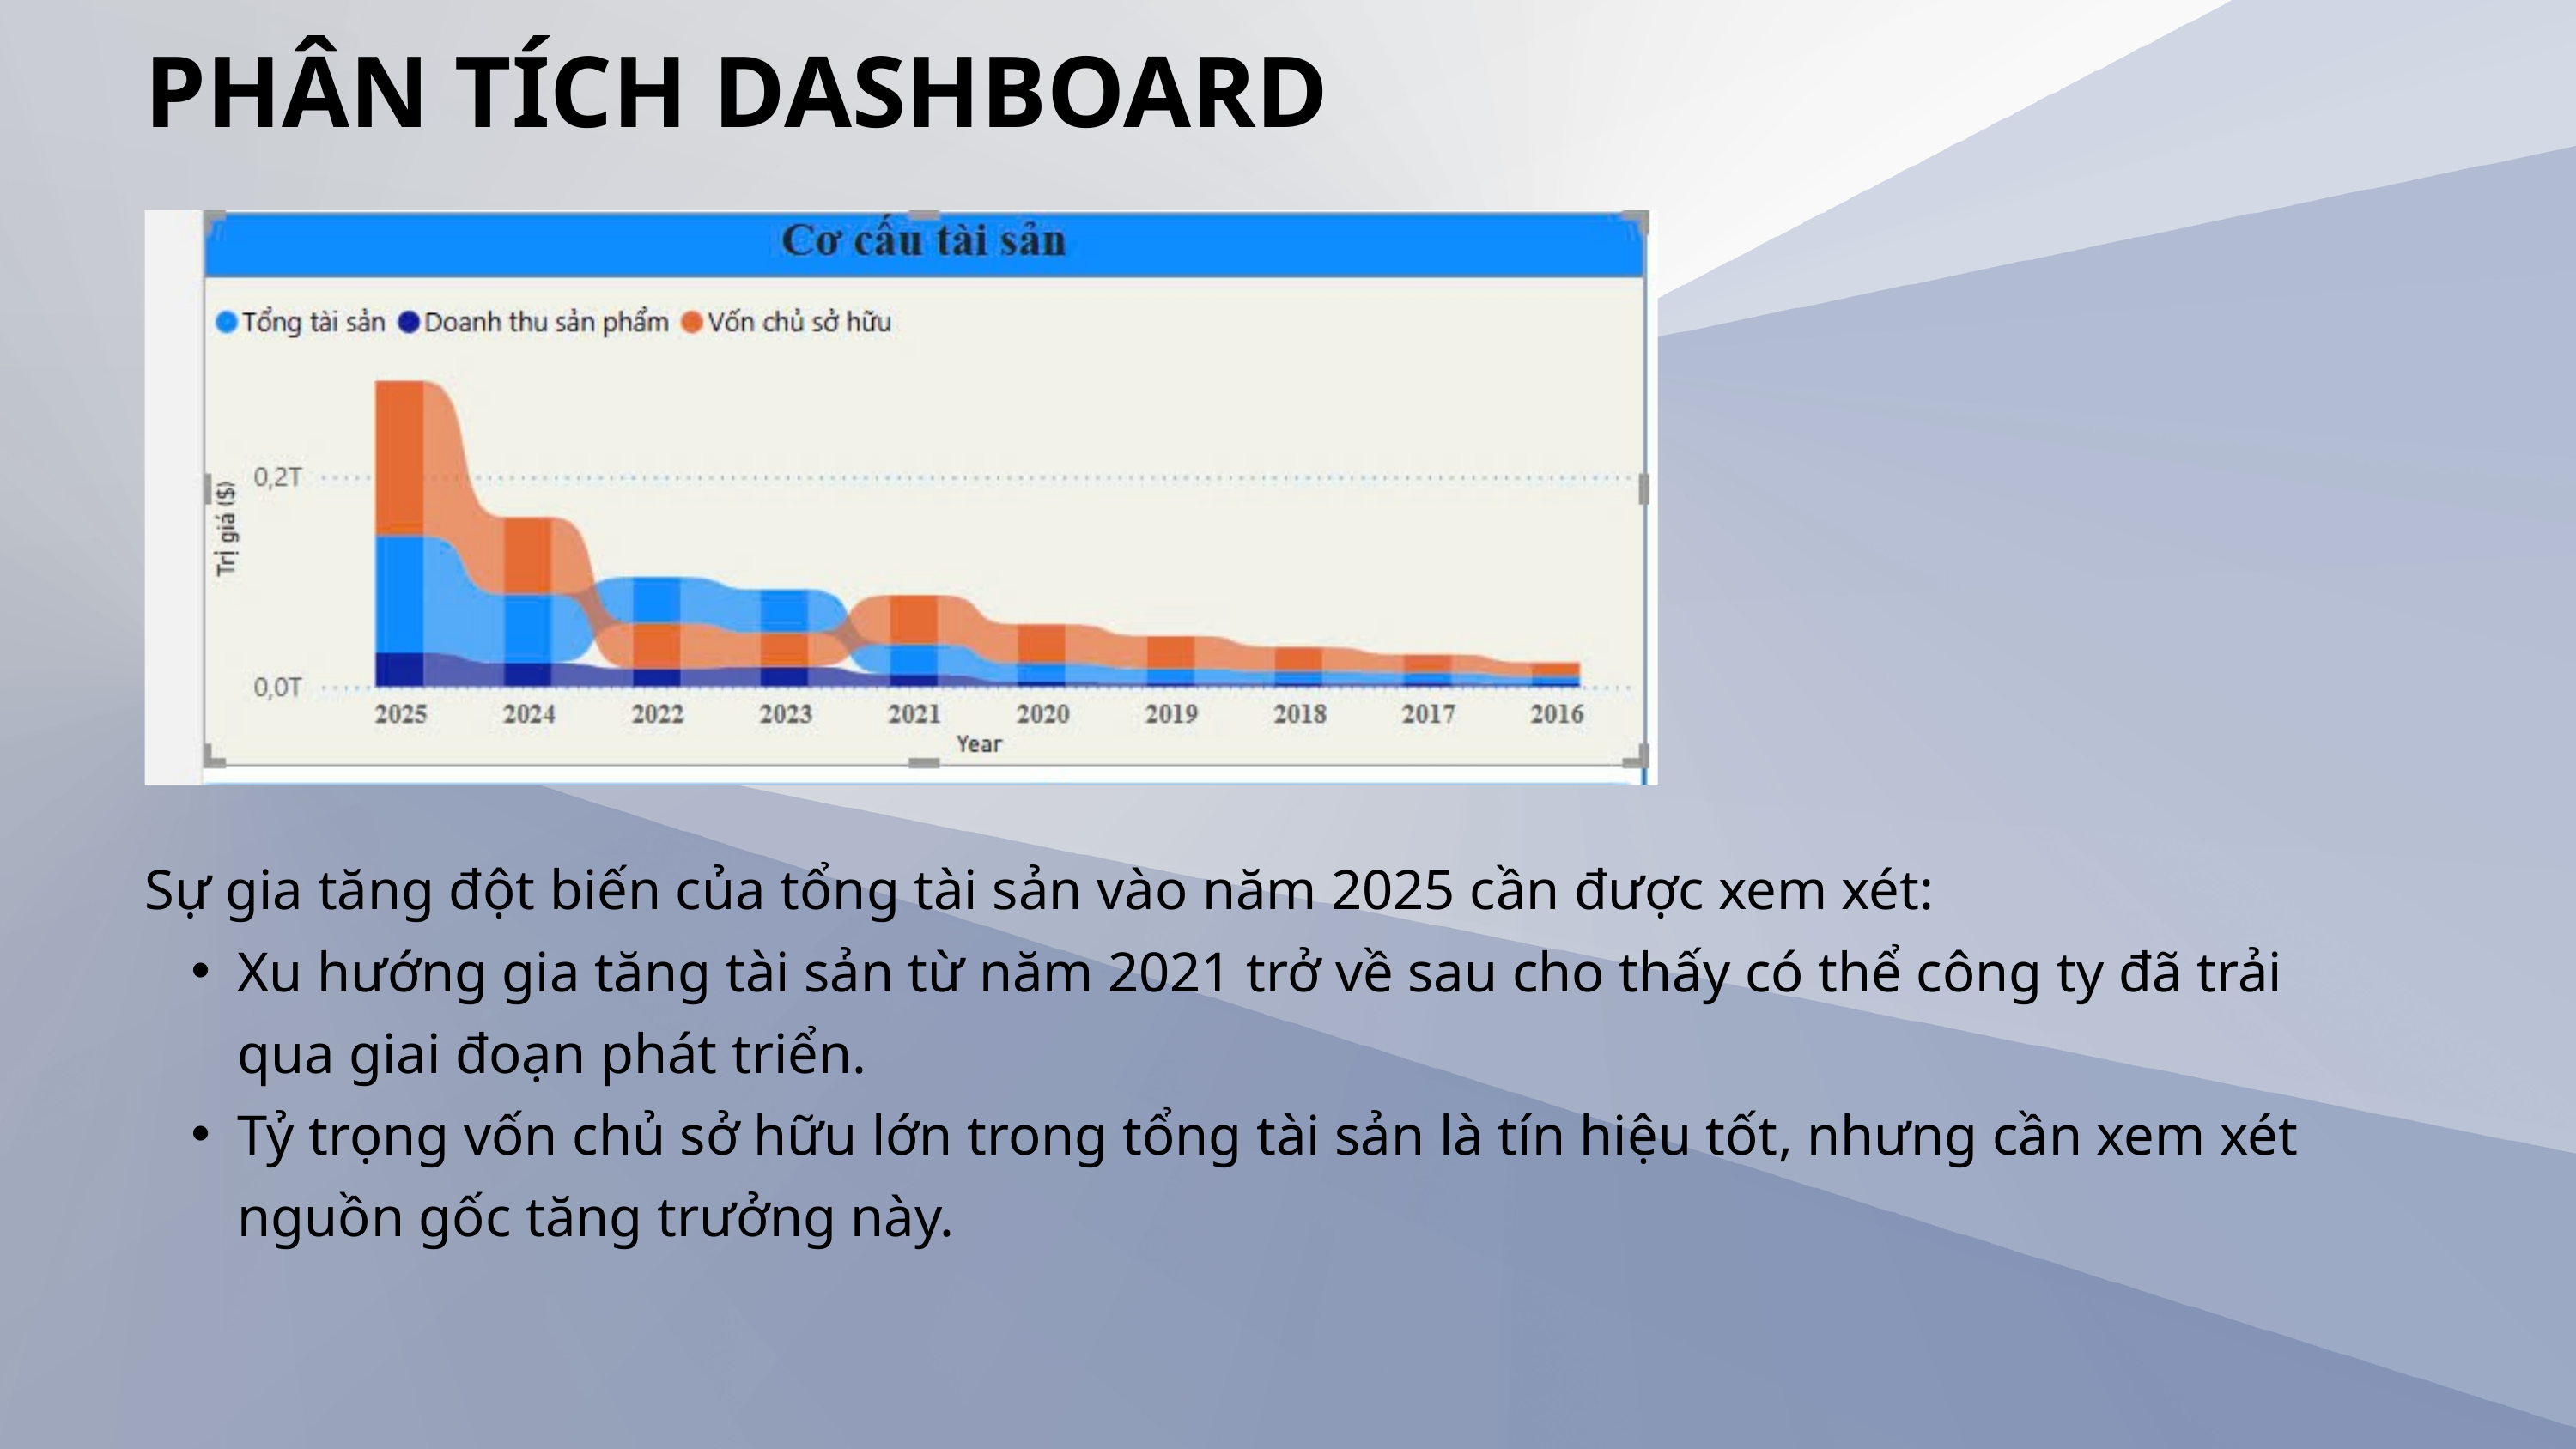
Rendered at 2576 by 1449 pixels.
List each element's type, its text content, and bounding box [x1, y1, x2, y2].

text_box Sự gia tăng đột biến của tổng tài sản vào năm 2025 cần được xem xét: Xu hướng gia tăng tài sản từ năm 2021 trở về sau cho thấy có thể công ty đã trải qua giai đoạn phát triển. Tỷ trọng vốn chủ sở hữu lớn trong tổng tài sản là tín hiệu tốt, nhưng cần xem xét nguồn gốc tăng trưởng này. [144, 839, 2337, 1248]
text_box [144, 210, 1658, 785]
text_box PHÂN TÍCH DASHBOARD [144, 29, 1370, 148]
text_box [0, 0, 2576, 1449]
